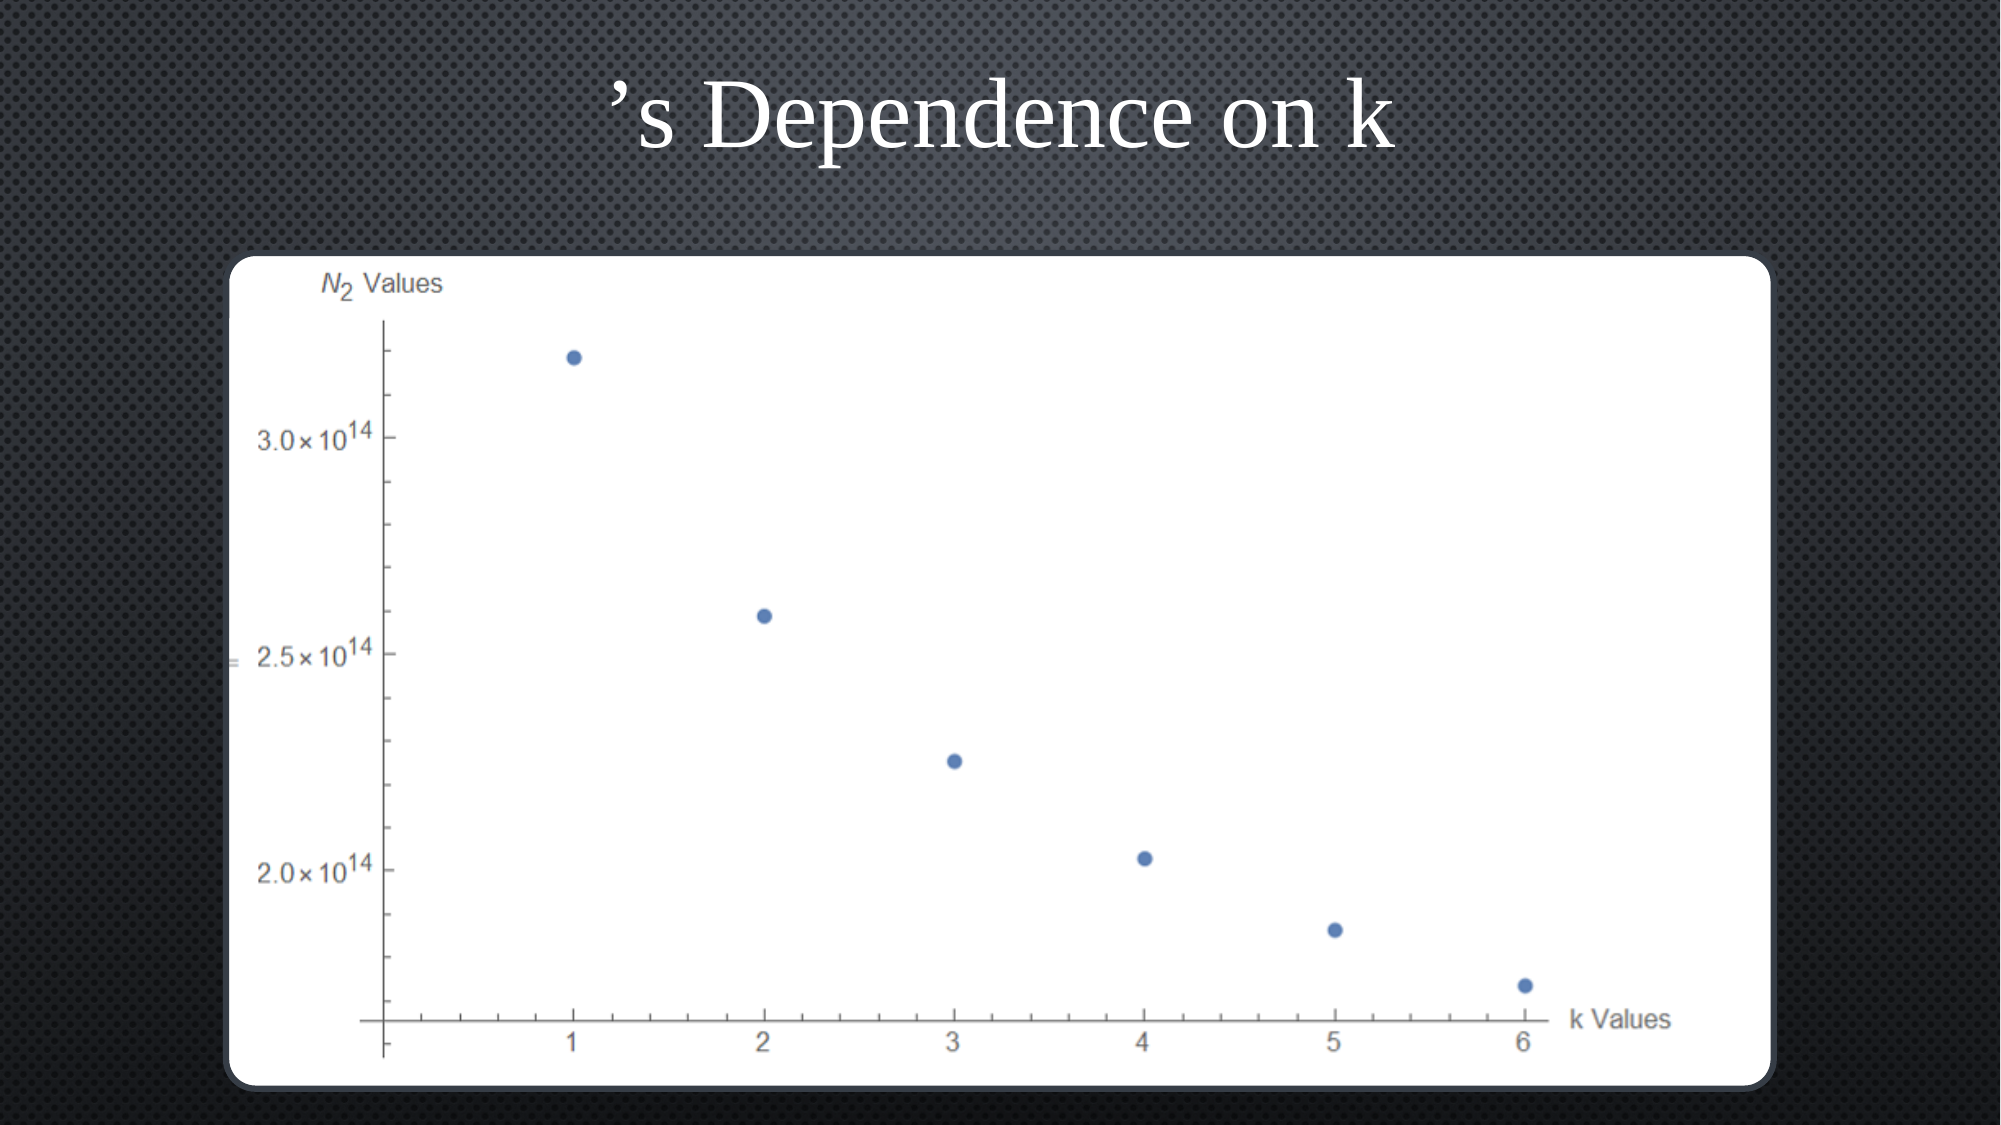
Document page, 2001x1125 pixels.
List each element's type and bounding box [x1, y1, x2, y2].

list [225, 252, 1774, 1089]
